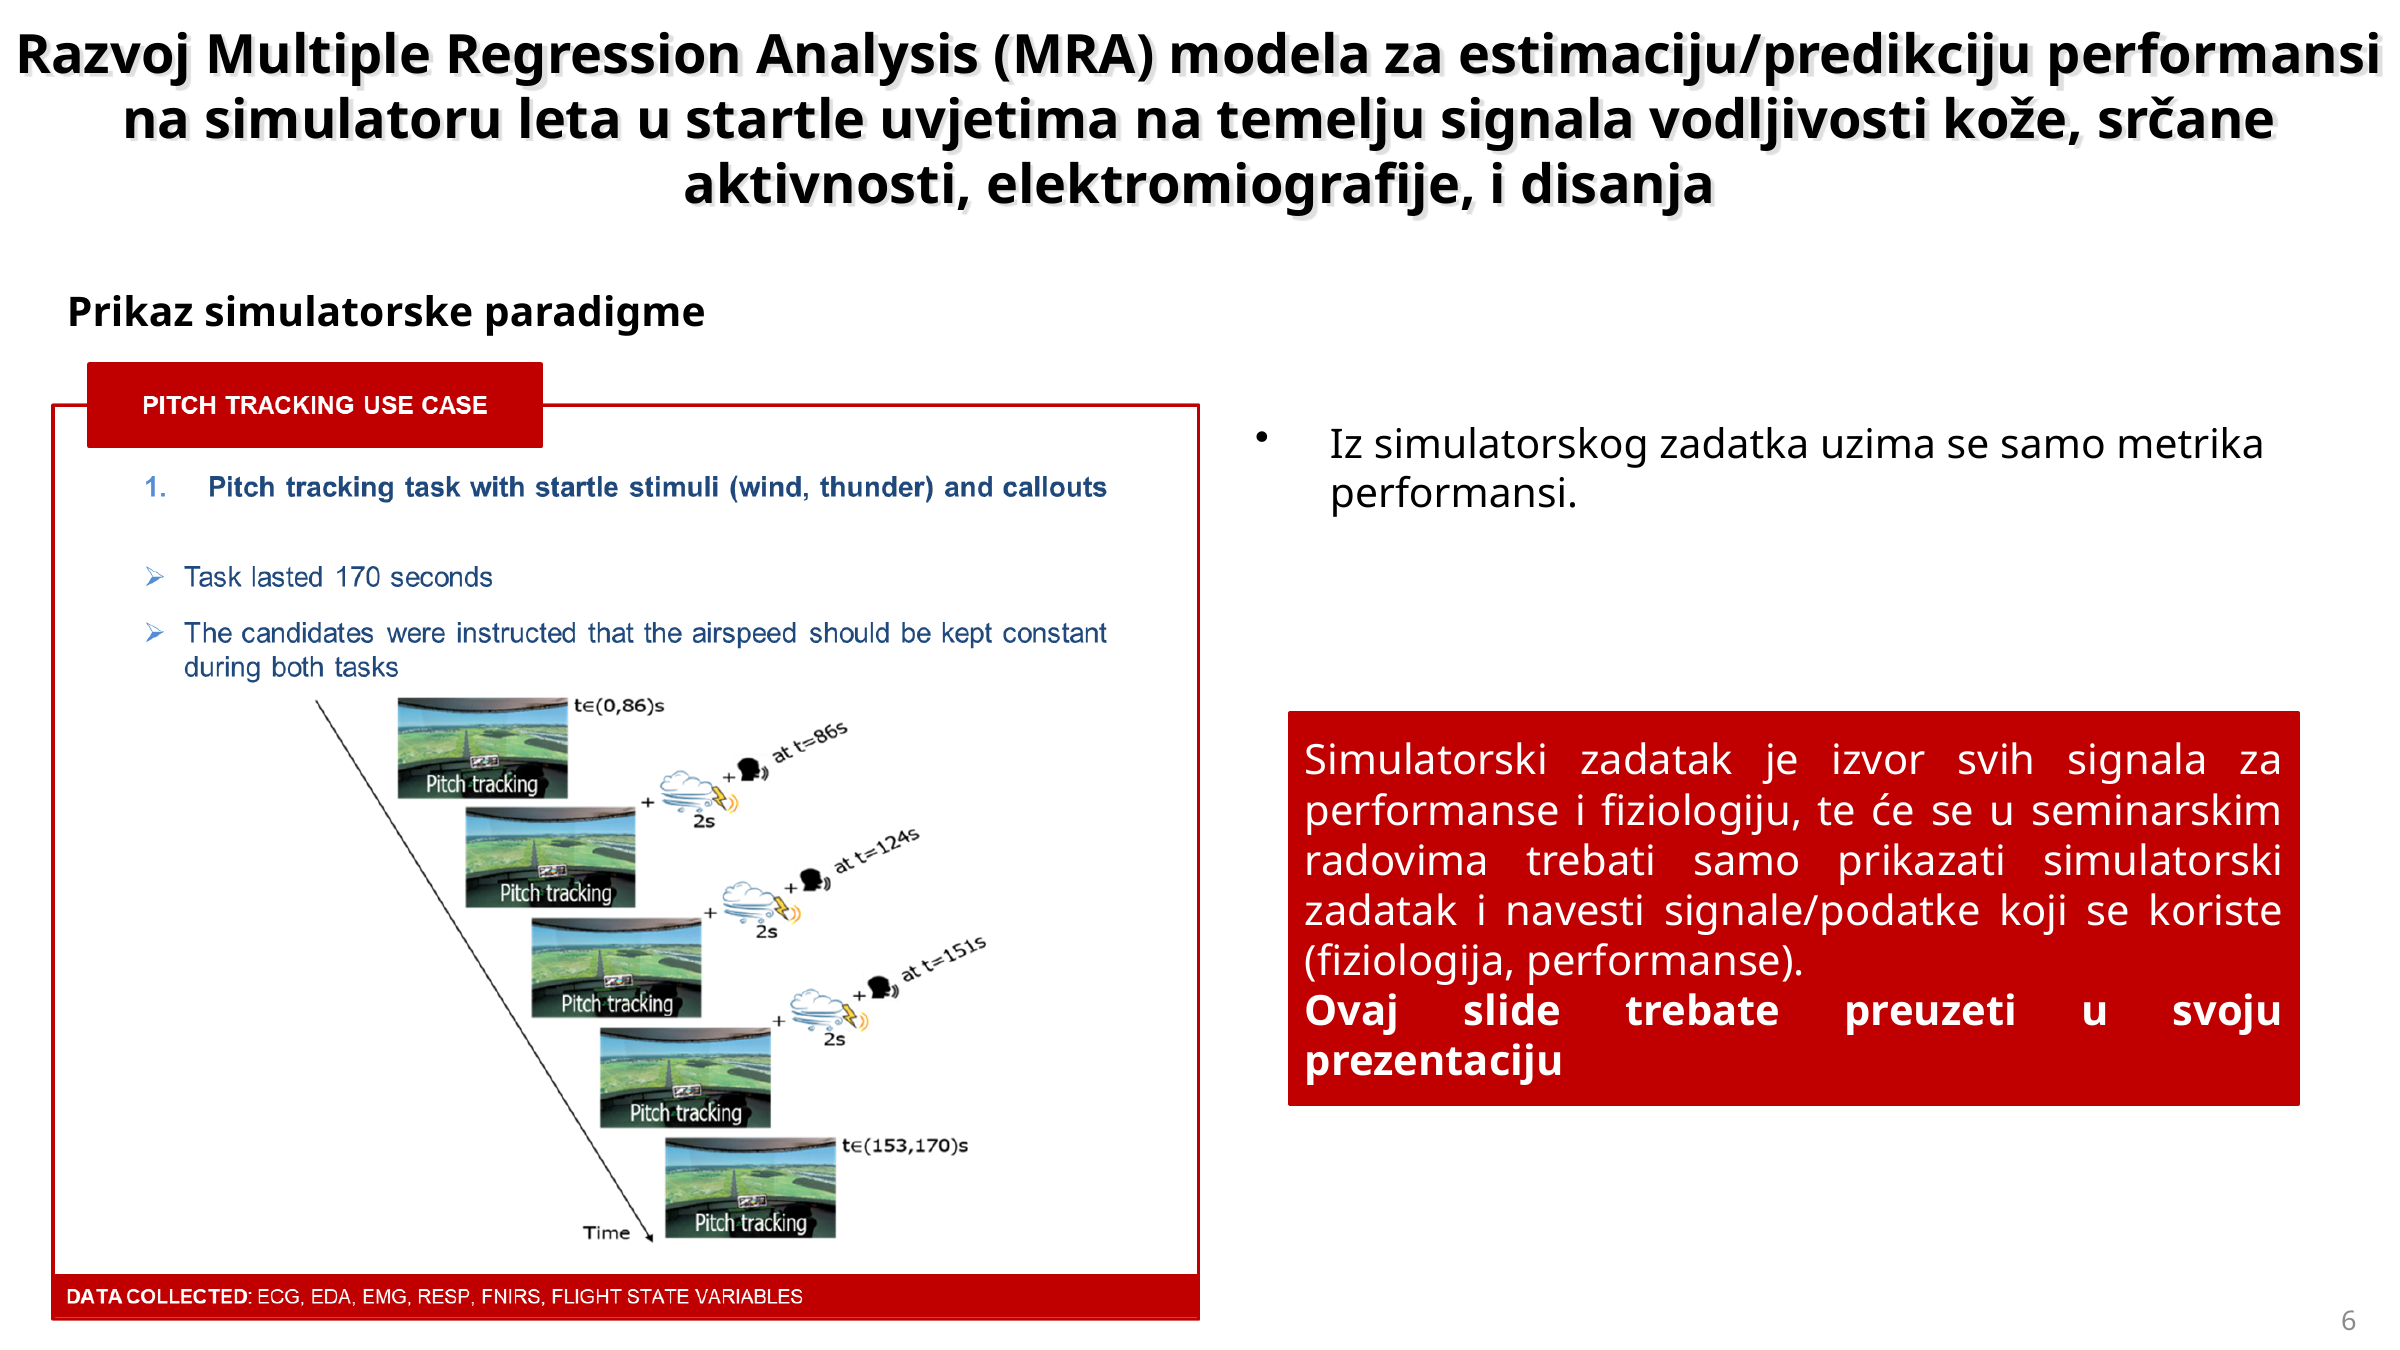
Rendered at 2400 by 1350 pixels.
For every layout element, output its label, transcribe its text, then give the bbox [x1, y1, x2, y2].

title Razvoj Multiple Regression Analysis (MRA) modela za estimaciju/predikciju performansi na simulatoru leta u startle uvjetima na temelju signala vodljivosti kože, srčane aktivnosti, elektromiografije, i disanja [0, 9, 2400, 222]
text_box Simulatorski zadatak je izvor svih signala za performanse i fiziologiju, te će se u seminarskim radovima trebati samo prikazati simulatorski zadatak i navesti signale/podatke koji se koriste (fiziologija, performanse). Ovaj slide trebate preuzeti u svoju prezentaciju [1288, 711, 2300, 1106]
picture [51, 362, 1201, 1321]
text_box Iz simulatorskog zadatka uzima se samo metrika performansi. [1240, 410, 2348, 524]
slide_number 6 [1831, 1285, 2372, 1350]
list Prikaz simulatorske paradigme [51, 277, 2346, 343]
